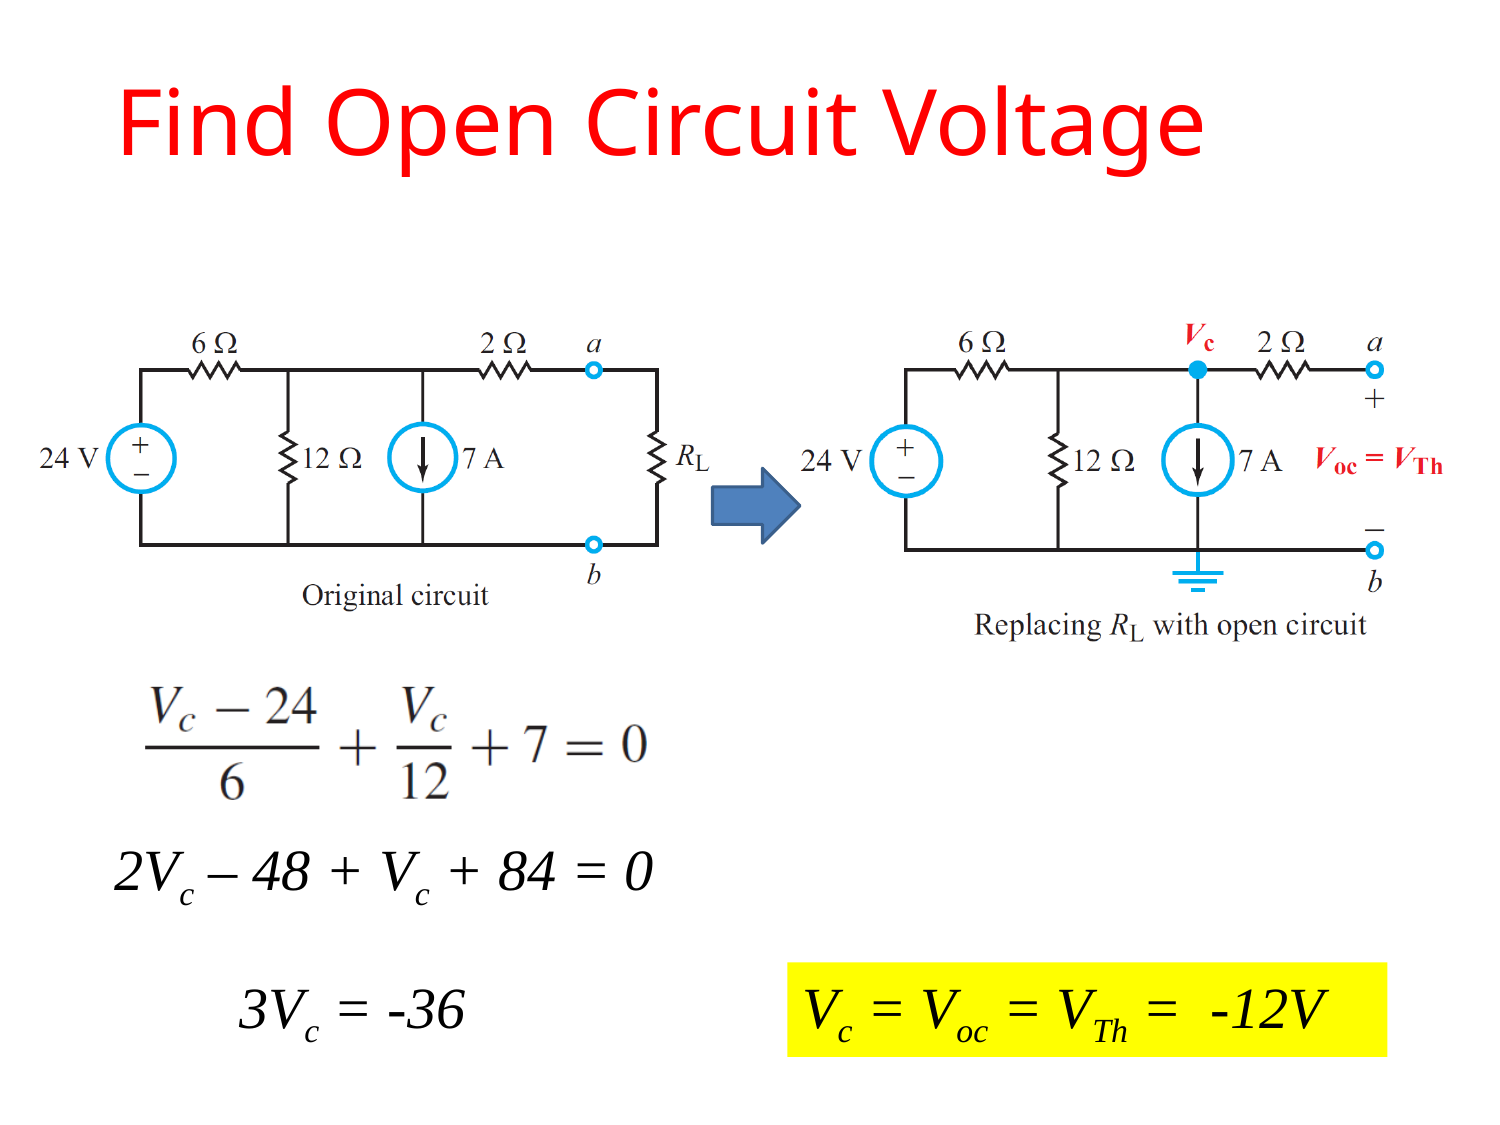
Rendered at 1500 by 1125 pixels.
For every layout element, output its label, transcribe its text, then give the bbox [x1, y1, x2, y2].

text_box 2Vc – 48 + Vc + 84 = 0 [99, 825, 713, 920]
title Find Open Circuit Voltage [100, 37, 1438, 200]
picture [37, 330, 713, 623]
picture [137, 674, 654, 808]
text_box 3Vc = -36 [224, 962, 600, 1057]
picture [791, 317, 1451, 651]
text_box Vc = Voc = VTh = -12V [787, 962, 1388, 1057]
text_box [718, 466, 786, 545]
